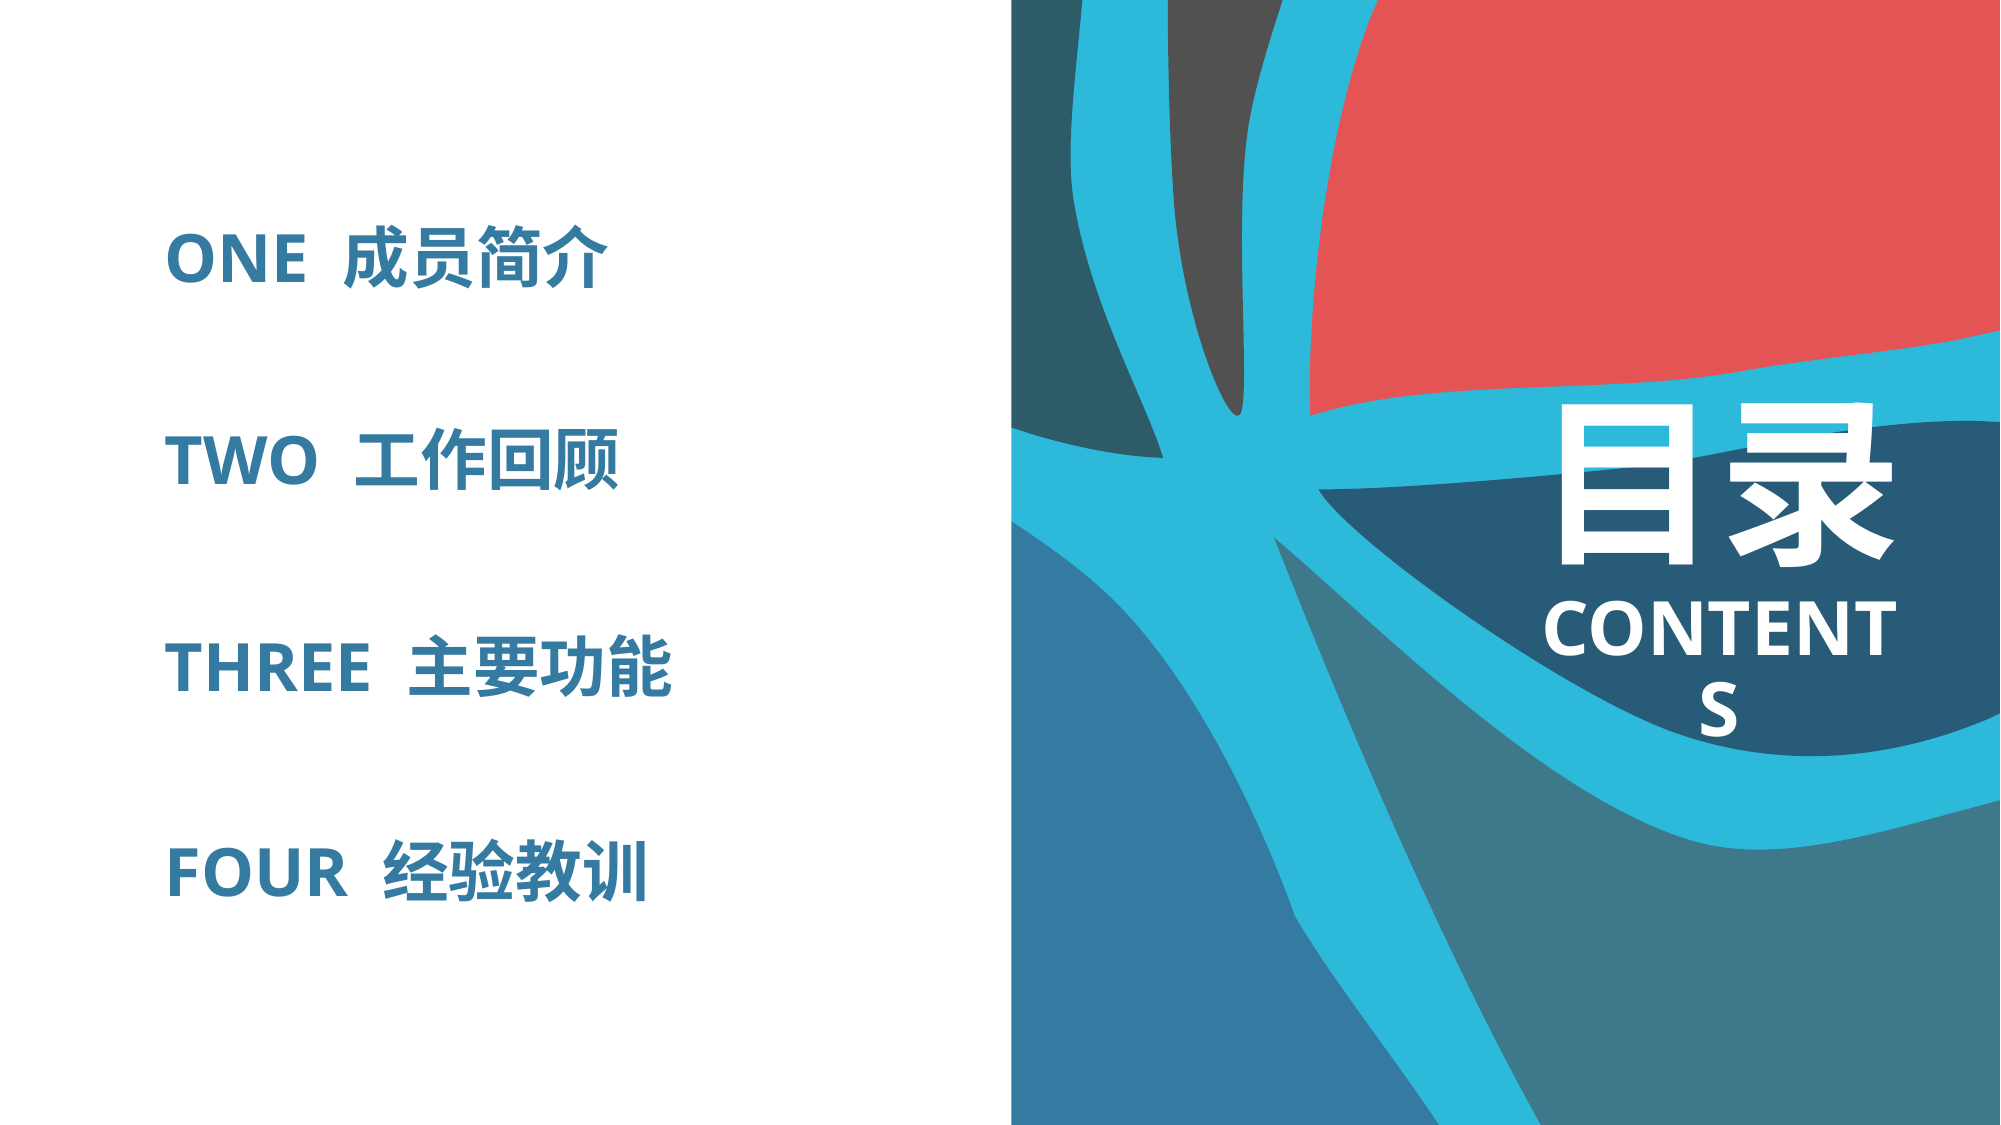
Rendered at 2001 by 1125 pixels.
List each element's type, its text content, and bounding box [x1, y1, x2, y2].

list TWO 工作回顾 [149, 460, 841, 558]
list ONE 成员简介 [149, 212, 841, 310]
list THREE 主要功能 [149, 621, 841, 719]
list FOUR 经验教训 [149, 826, 841, 924]
list CONTENTS [1513, 583, 1925, 674]
list 目录 [1513, 384, 1925, 583]
